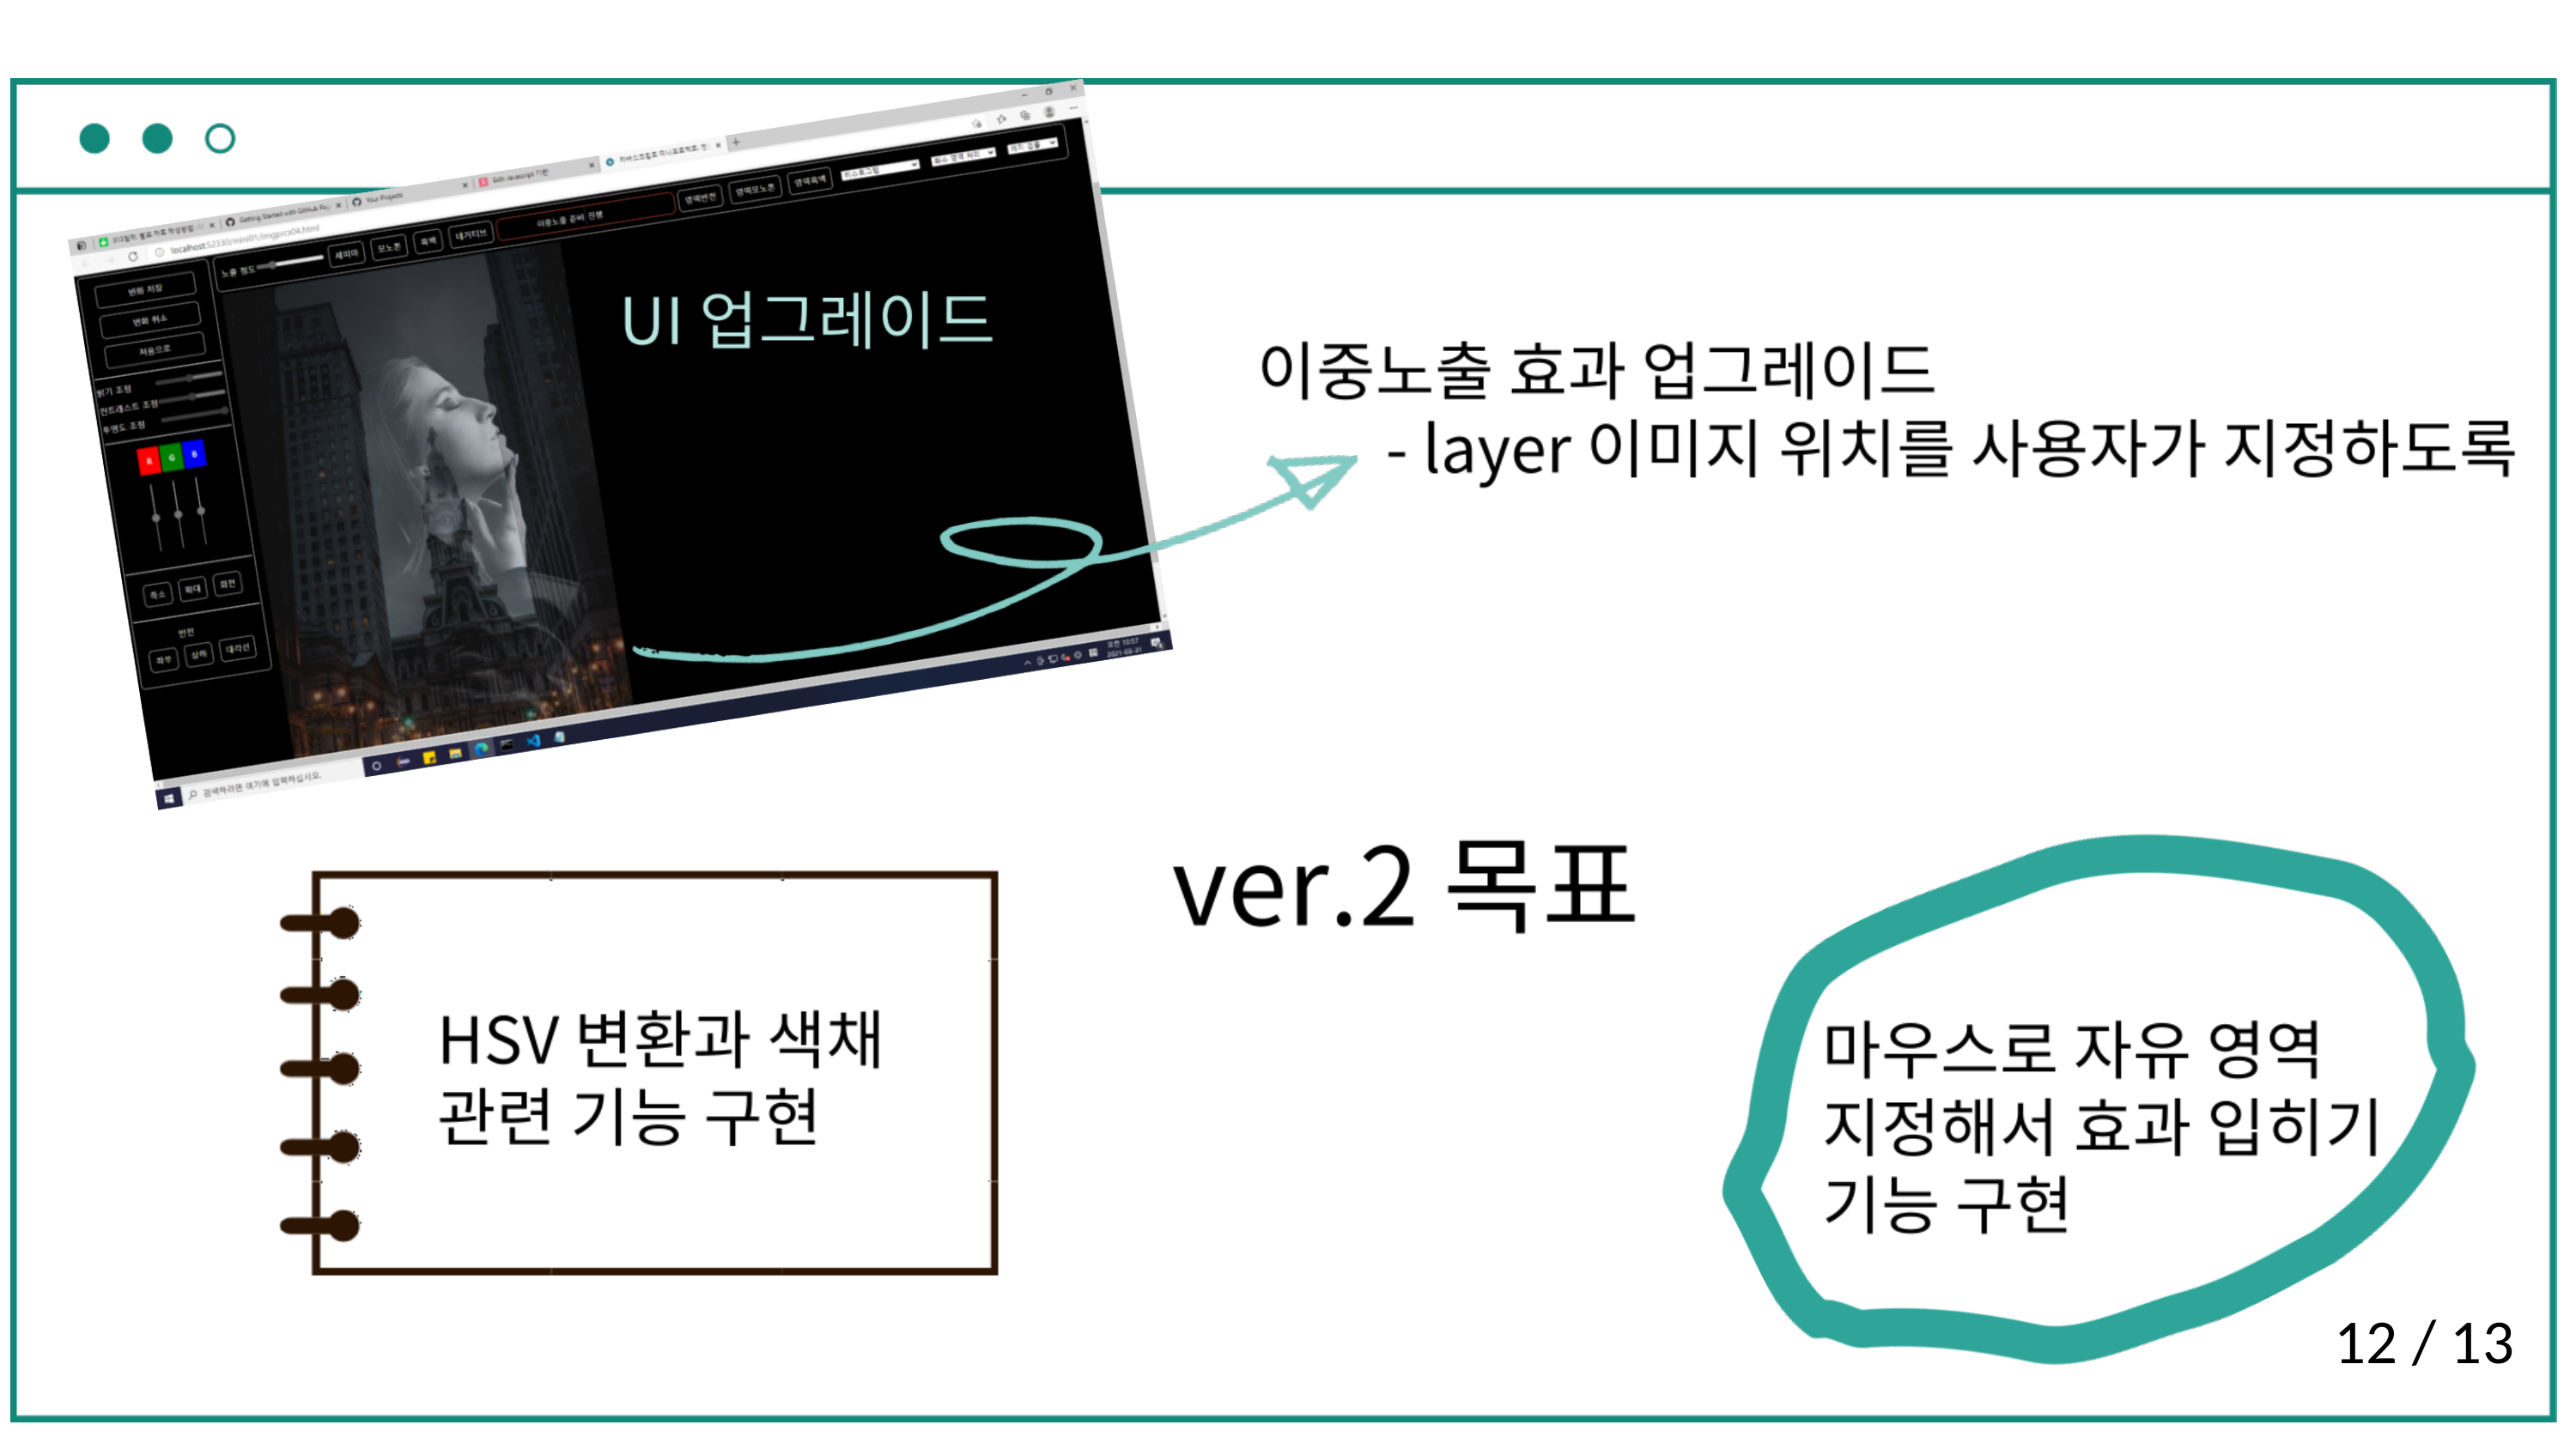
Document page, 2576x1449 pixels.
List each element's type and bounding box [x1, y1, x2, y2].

text_box [1637, 688, 2549, 1449]
picture [10, 77, 2557, 1423]
text_box [275, 869, 999, 1276]
